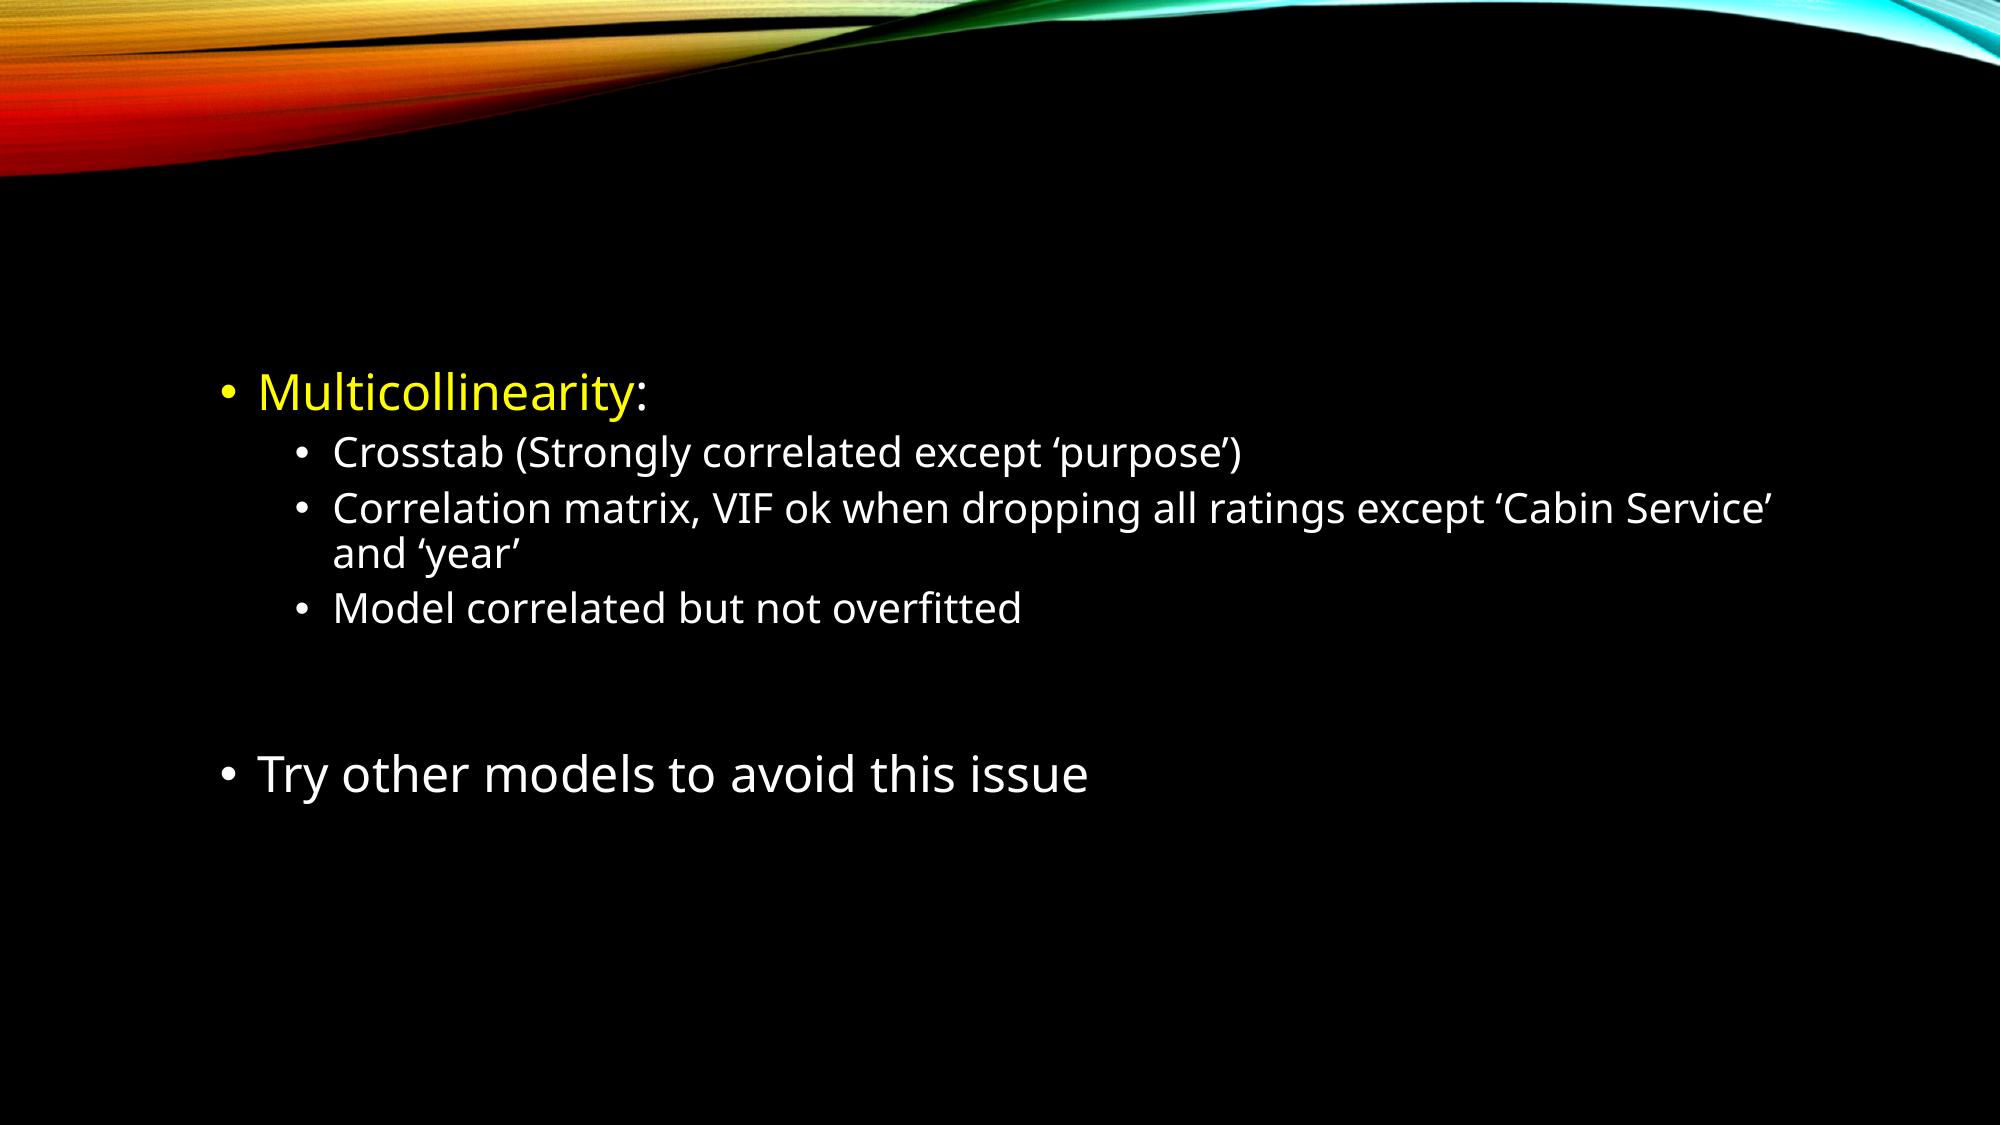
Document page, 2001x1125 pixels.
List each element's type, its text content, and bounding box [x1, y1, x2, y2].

picture [0, 0, 2000, 178]
list Multicollinearity: Crosstab (Strongly correlated except ‘purpose’) Correlation matrix, VIF ok when dropping all ratings except ‘Cabin Service’ and ‘year’ Model correlated but not overfitted Try other models to avoid this issue [129, 360, 1870, 1028]
